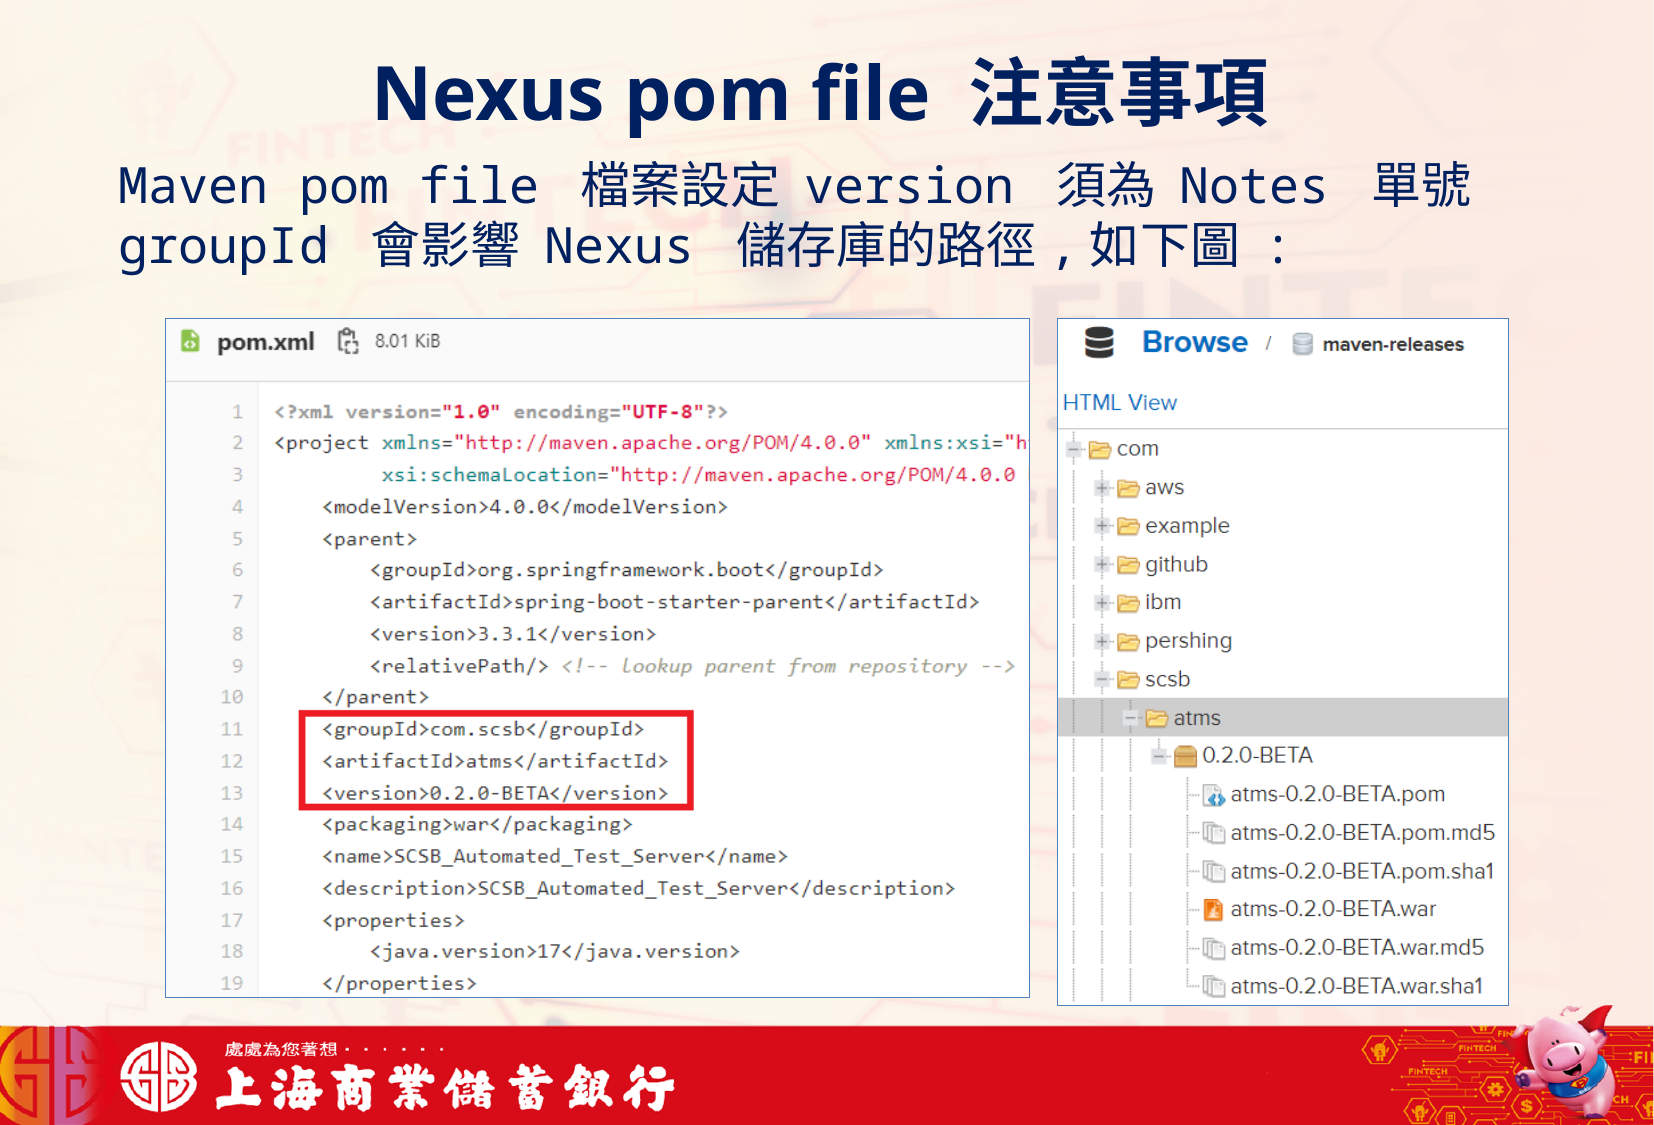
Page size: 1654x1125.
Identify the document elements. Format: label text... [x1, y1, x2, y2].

text_box Nexus pom file 注意事項 [158, 31, 1483, 151]
picture [0, 0, 1654, 1125]
text_box Maven pom file 檔案設定 version 須為 Notes 單號 groupId 會影響 Nexus 儲存庫的路徑,如下圖 : [102, 130, 1550, 298]
